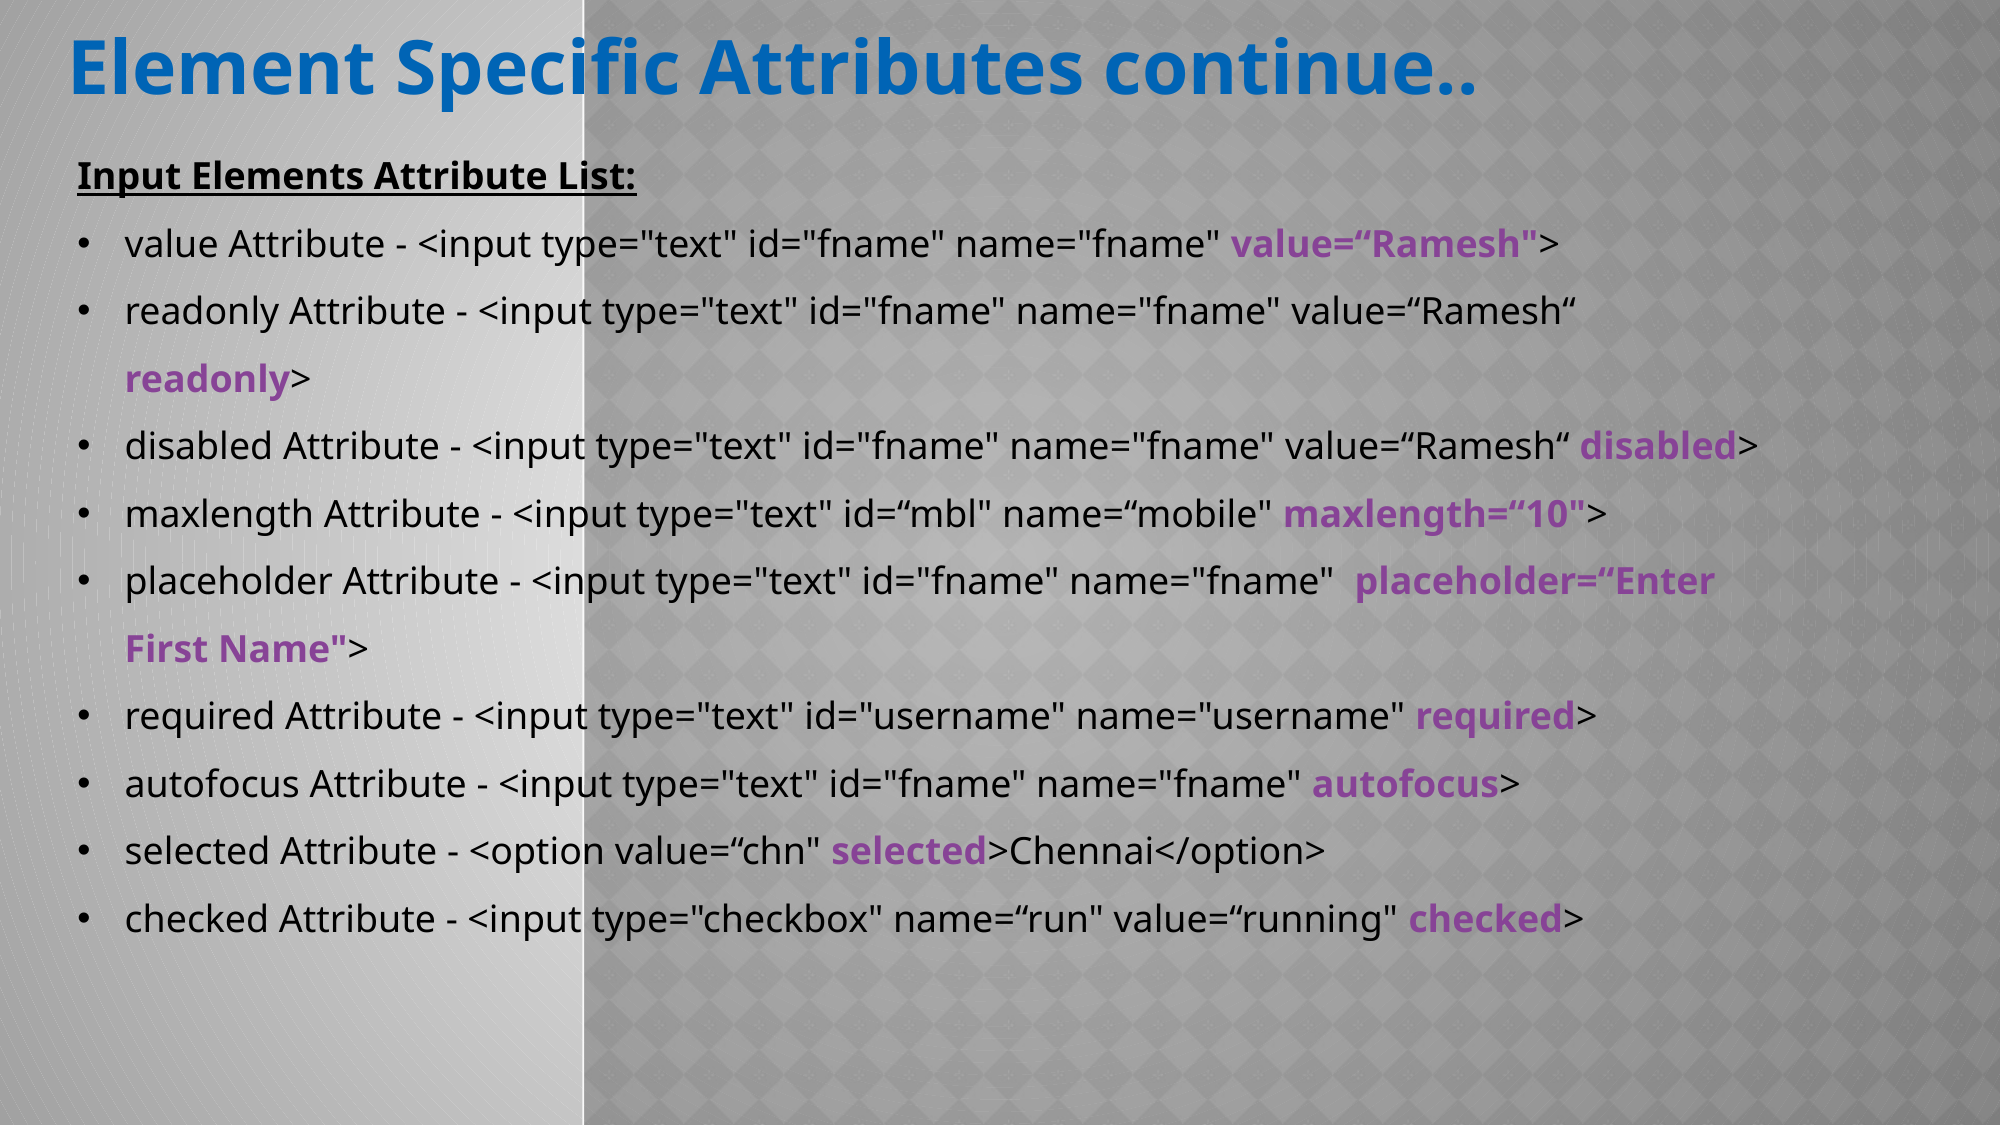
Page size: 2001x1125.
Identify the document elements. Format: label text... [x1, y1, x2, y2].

text_box Element Specific Attributes continue.. [52, 22, 1659, 126]
text_box Input Elements Attribute List: value Attribute - <input type="text" id="fname" name="fname" value=“Ramesh"> readonly Attribute - <input type="text" id="fname" name="fname" value=“Ramesh“ readonly> disabled Attribute - <input type="text" id="fname" name="fname" value=“Ramesh“ disabled> maxlength Attribute - <input type="text" id=“mbl" name=“mobile" maxlength=“10"> placeholder Attribute - <input type="text" id="fname" name="fname" placeholder=“Enter First Name"> required Attribute - <input type="text" id="username" name="username" required> autofocus Attribute - <input type="text" id="fname" name="fname" autofocus> selected Attribute - <option value=“chn" selected>Chennai</option> checked Attribute - <input type="checkbox" name=“run" value=“running" checked> [62, 122, 1784, 1125]
